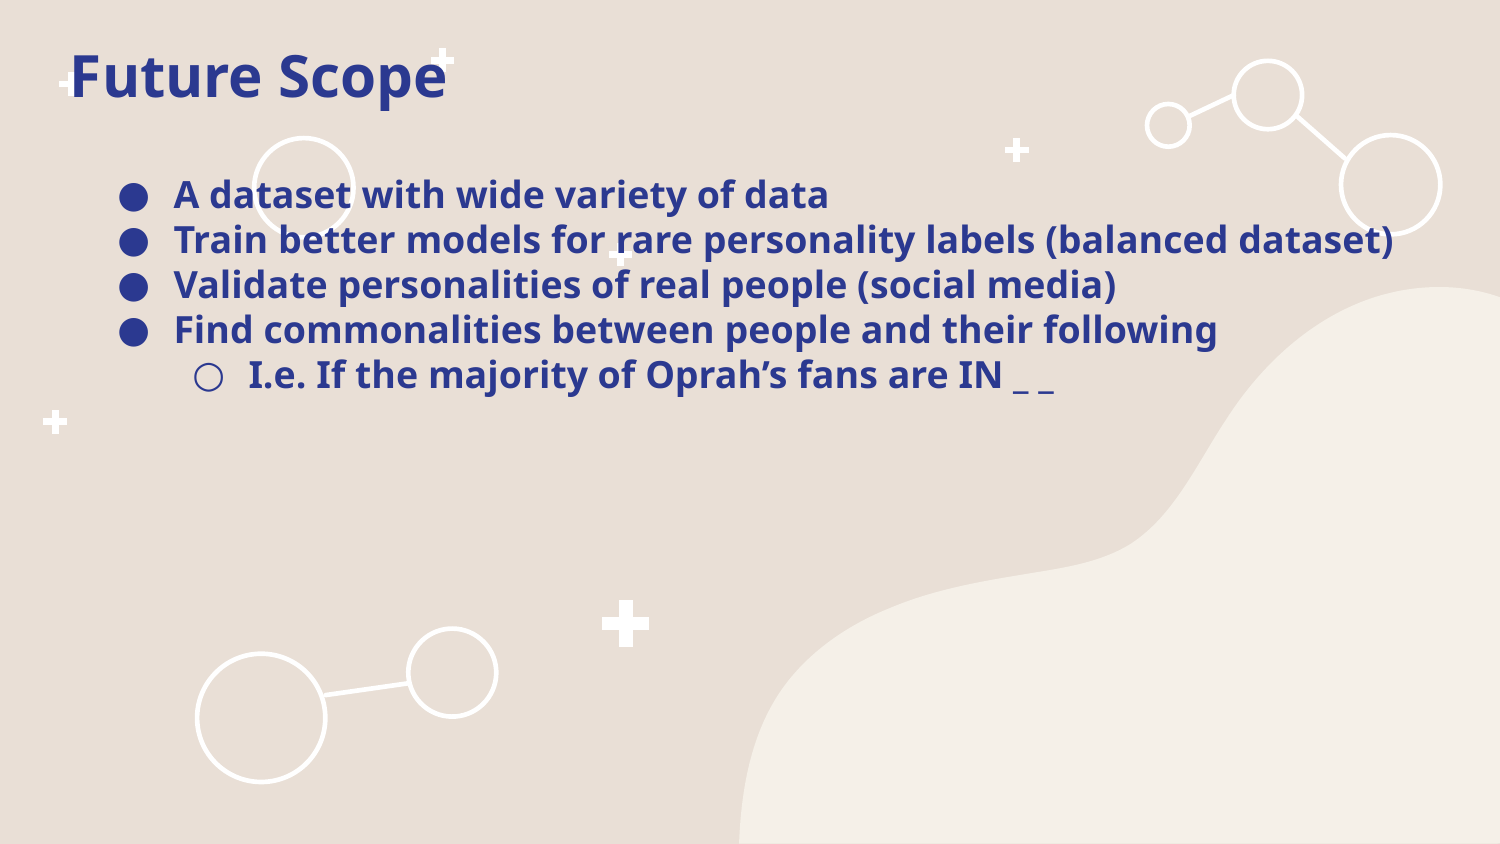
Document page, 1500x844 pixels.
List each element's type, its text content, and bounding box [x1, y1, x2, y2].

title Future Scope [54, 0, 1446, 124]
subtitle A dataset with wide variety of data Train better models for rare personality labels (balanced dataset) Validate personalities of real people (social media) Find commonalities between people and their following I.e. If the majority of Oprah’s fans are IN _ _ [83, 155, 1417, 662]
